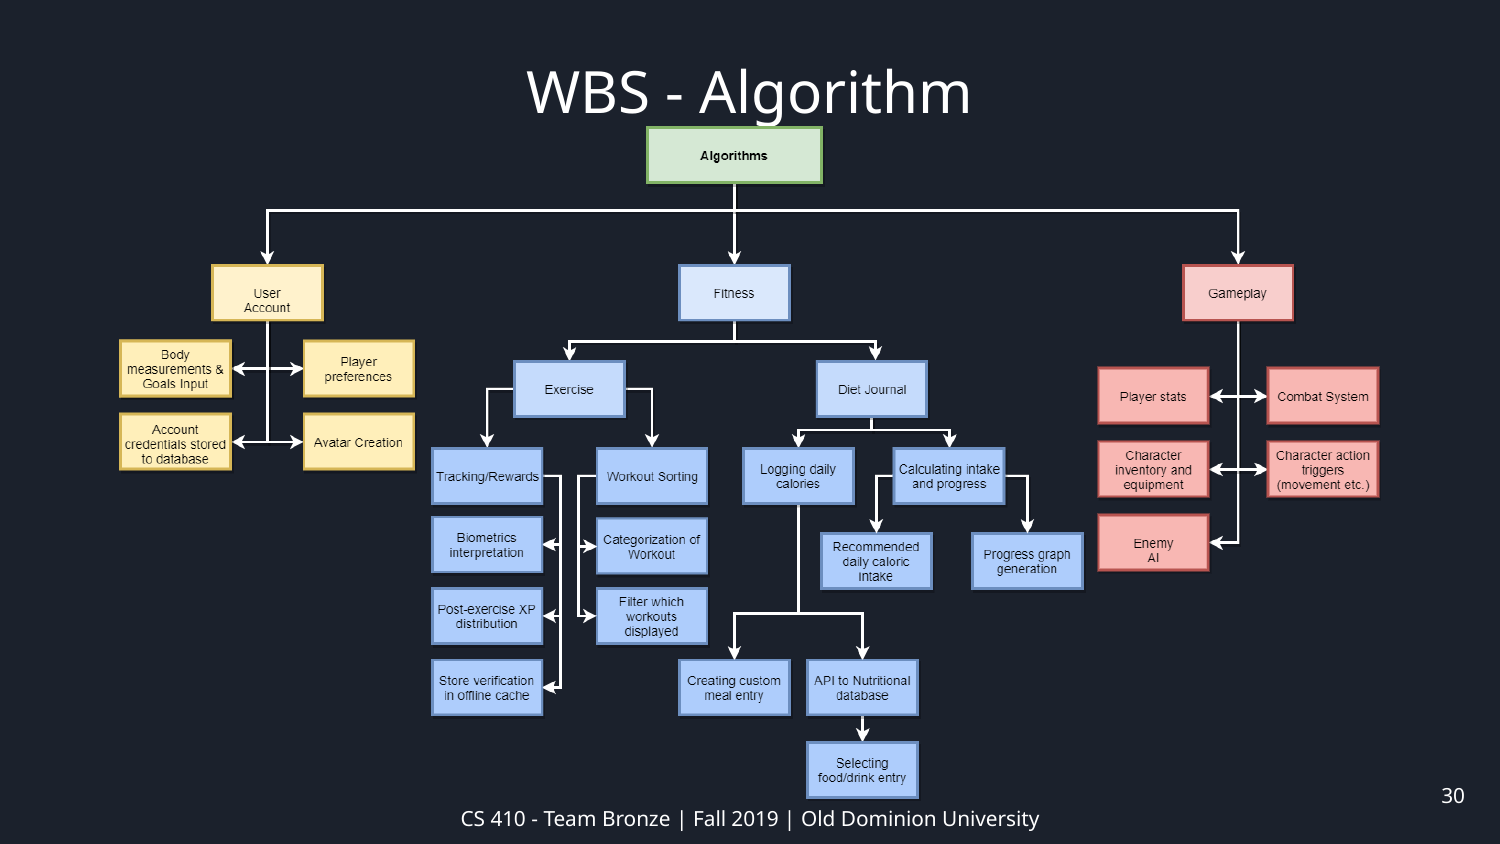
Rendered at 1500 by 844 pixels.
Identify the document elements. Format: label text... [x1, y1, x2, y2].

title WBS - Algorithm [172, 15, 1328, 125]
slide_number ‹#› [1389, 764, 1480, 830]
picture [119, 126, 1381, 802]
text_box CS 410 - Team Bronze | Fall 2019 | Old Dominion University [55, 792, 1445, 844]
